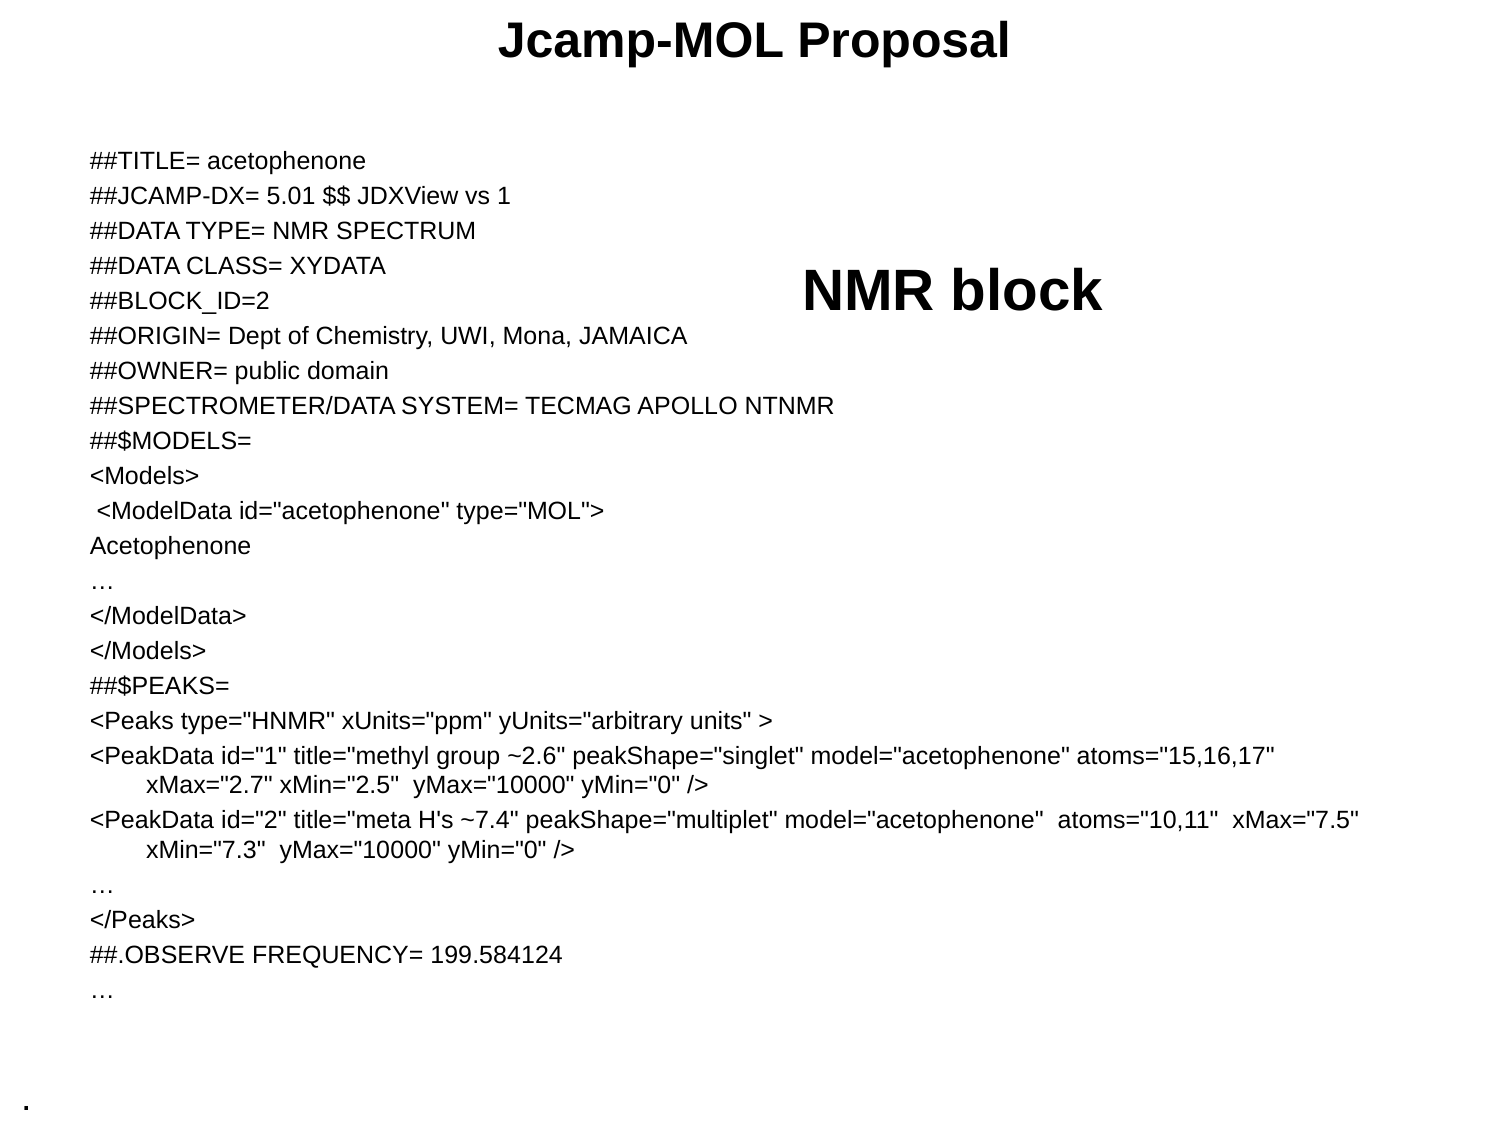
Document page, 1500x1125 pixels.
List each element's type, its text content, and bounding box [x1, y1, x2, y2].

text_box Jcamp-MOL Proposal [9, 0, 1500, 113]
text_box . [6, 1065, 47, 1125]
text_box ##TITLE= acetophenone ##JCAMP-DX= 5.01 $$ JDXView vs 1 ##DATA TYPE= NMR SPECTRUM ##DATA CLASS= XYDATA ##BLOCK_ID=2 ##ORIGIN= Dept of Chemistry, UWI, Mona, JAMAICA ##OWNER= public domain ##SPECTROMETER/DATA SYSTEM= TECMAG APOLLO NTNMR ##$MODELS= <Models> <ModelData id="acetophenone" type="MOL"> Acetophenone … </ModelData> </Models> ##$PEAKS= <Peaks type="HNMR" xUnits="ppm" yUnits="arbitrary units" > <PeakData id="1" title="methyl group ~2.6" peakShape="singlet" model="acetophenone" atoms="15,16,17" xMax="2.7" xMin="2.5" yMax="10000" yMin="0" /> <PeakData id="2" title="meta H's ~7.4" peakShape="multiplet" model="acetophenone" atoms="10,11" xMax="7.5" xMin="7.3" yMax="10000" yMin="0" /> … </Peaks> ##.OBSERVE FREQUENCY= 199.584124 … [74, 137, 1425, 880]
text_box NMR block [787, 174, 1450, 890]
